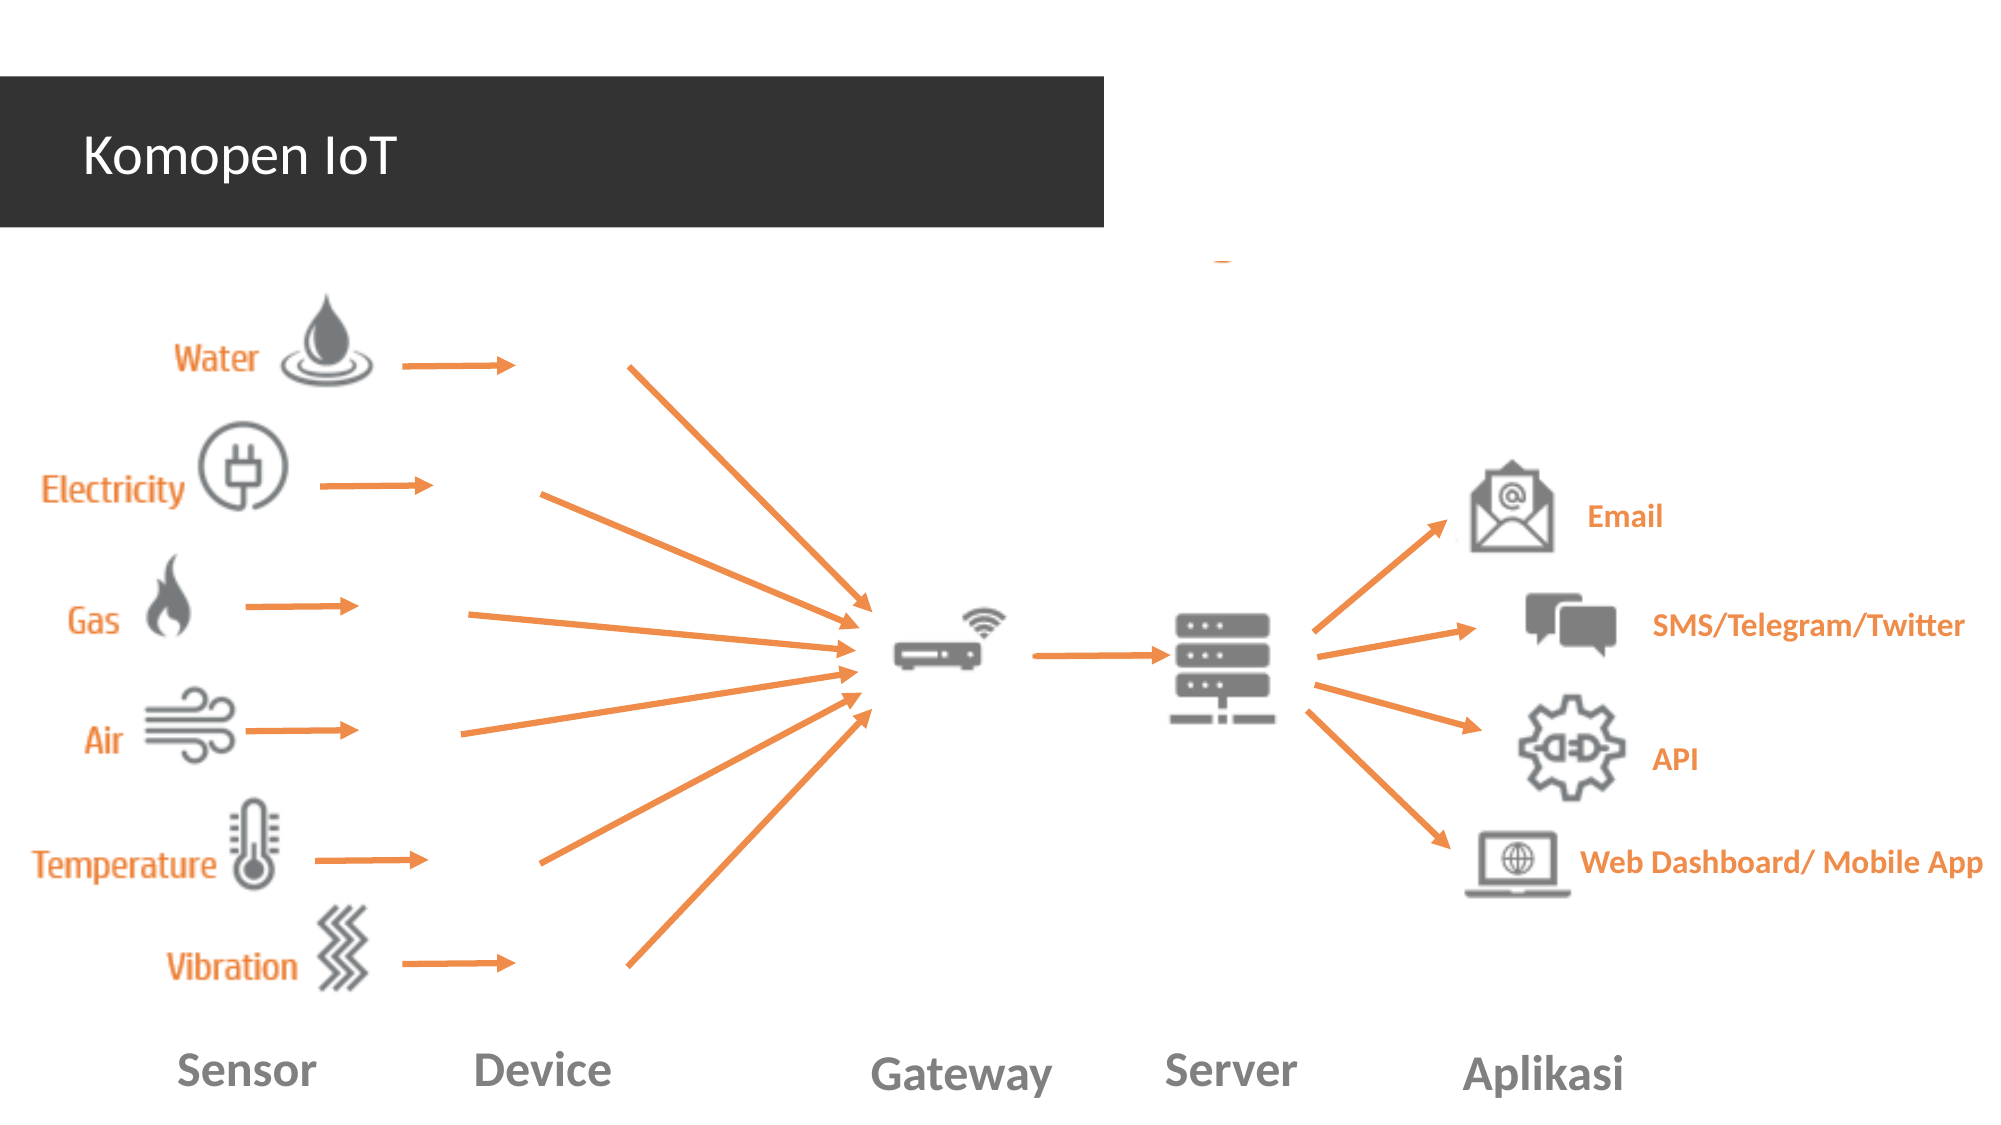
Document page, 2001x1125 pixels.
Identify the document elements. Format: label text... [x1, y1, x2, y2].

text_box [460, 671, 859, 735]
text_box Sensor [162, 1046, 333, 1104]
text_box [540, 692, 863, 864]
text_box Server [1150, 1046, 1314, 1104]
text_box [627, 708, 873, 967]
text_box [359, 275, 637, 1015]
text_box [628, 366, 873, 613]
text_box Komopen IoT [68, 109, 413, 194]
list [23, 261, 1687, 1046]
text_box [1314, 684, 1483, 731]
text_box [1317, 628, 1477, 658]
text_box API [1687, 730, 1715, 785]
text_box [1313, 519, 1448, 633]
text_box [1306, 710, 1451, 850]
text_box Gateway [855, 1046, 1068, 1108]
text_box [468, 614, 856, 651]
text_box Device [458, 1046, 628, 1104]
text_box [0, 75, 1105, 228]
text_box SMS/Telegram/Twitter [1687, 595, 1981, 650]
text_box Web Dashboard/ Mobile App [1687, 832, 2000, 888]
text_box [540, 493, 860, 629]
text_box Aplikasi [1447, 1046, 1640, 1108]
